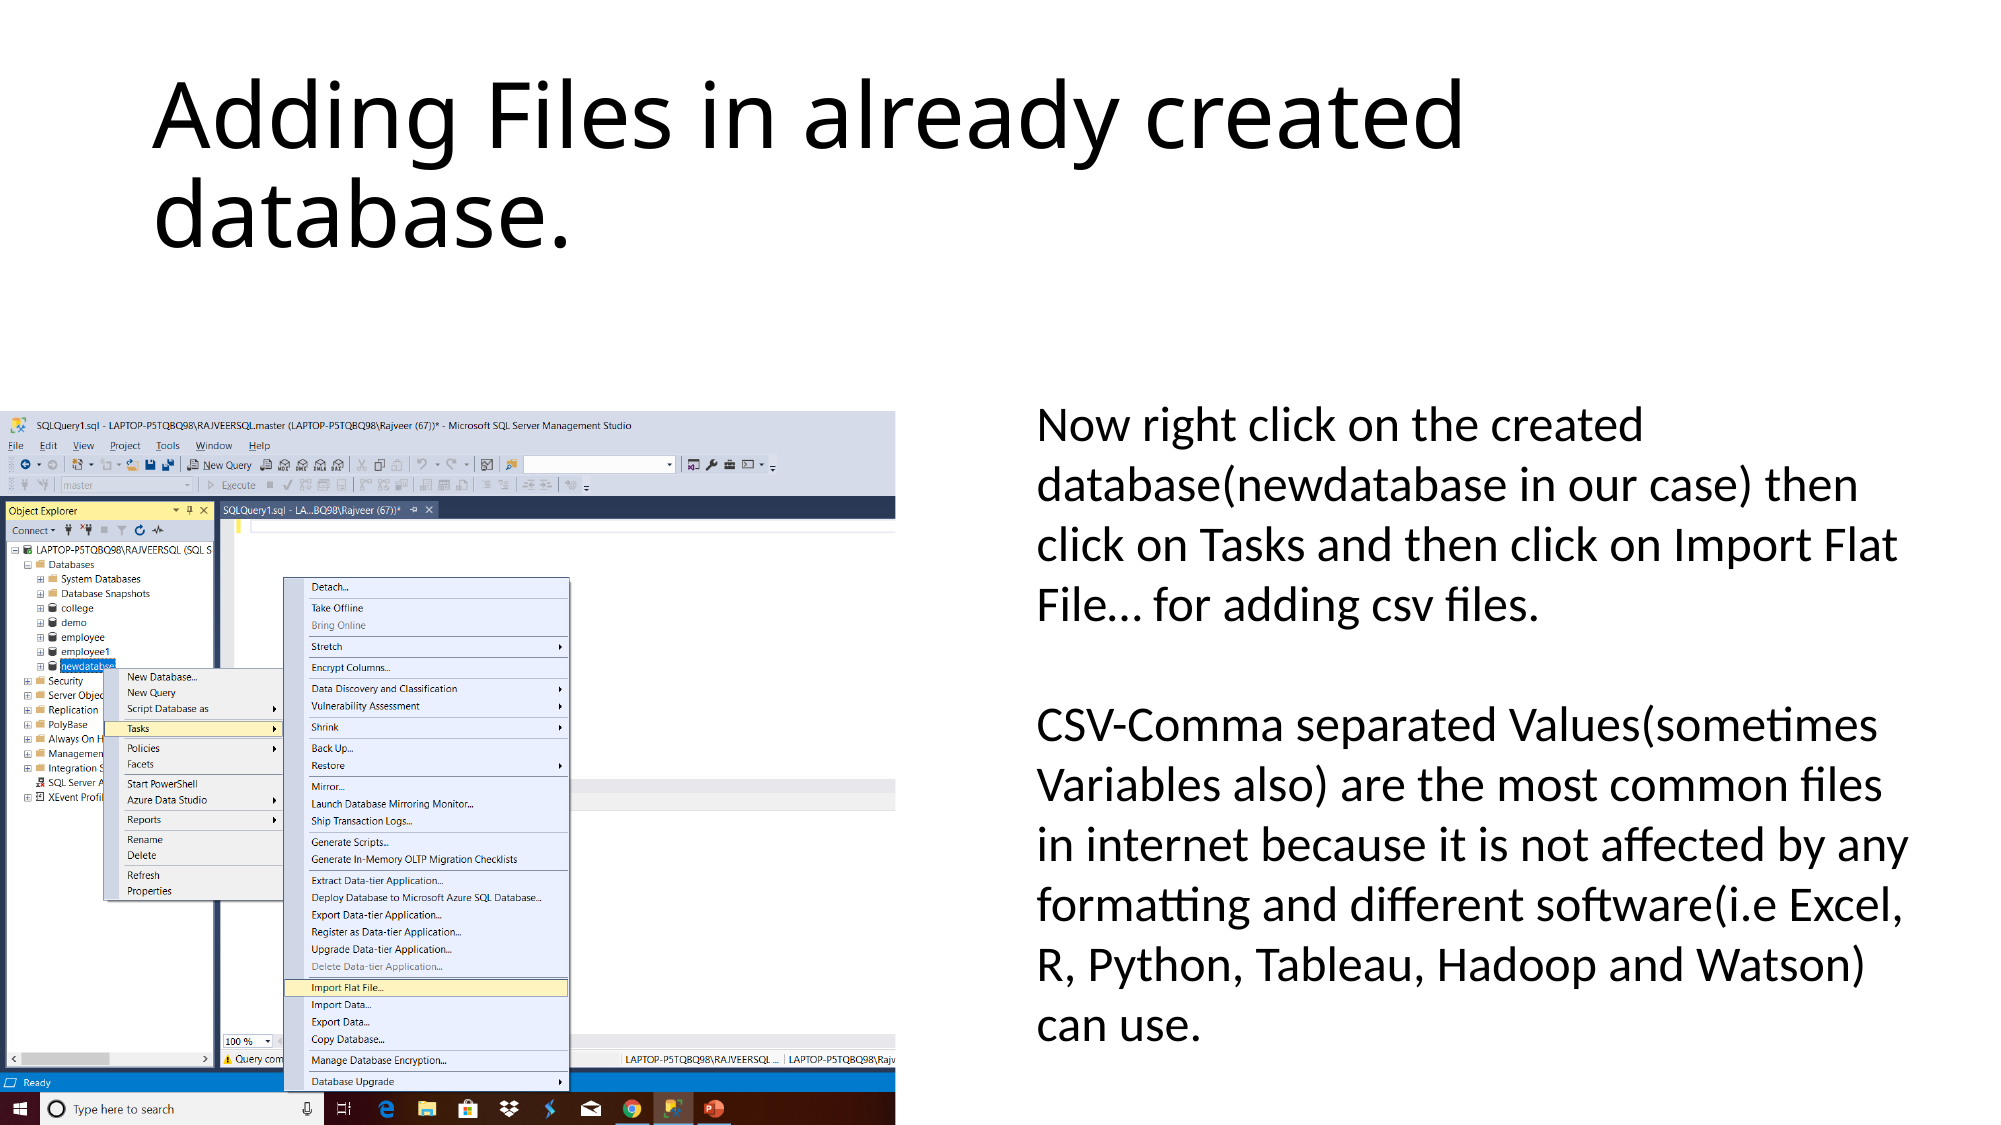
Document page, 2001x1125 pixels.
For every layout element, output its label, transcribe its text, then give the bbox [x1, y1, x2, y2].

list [0, 411, 896, 1125]
title Adding Files in already created database. [137, 59, 1863, 278]
text_box Now right click on the created database(newdatabase in our case) then click on Tasks and then click on Import Flat File… for adding csv files. CSV-Comma separated Values(sometimes Variables also) are the most common files in internet because it is not affected by any formatting and different software(i.e Excel, R, Python, Tableau, Hadoop and Watson) can use. [1021, 383, 1943, 1059]
